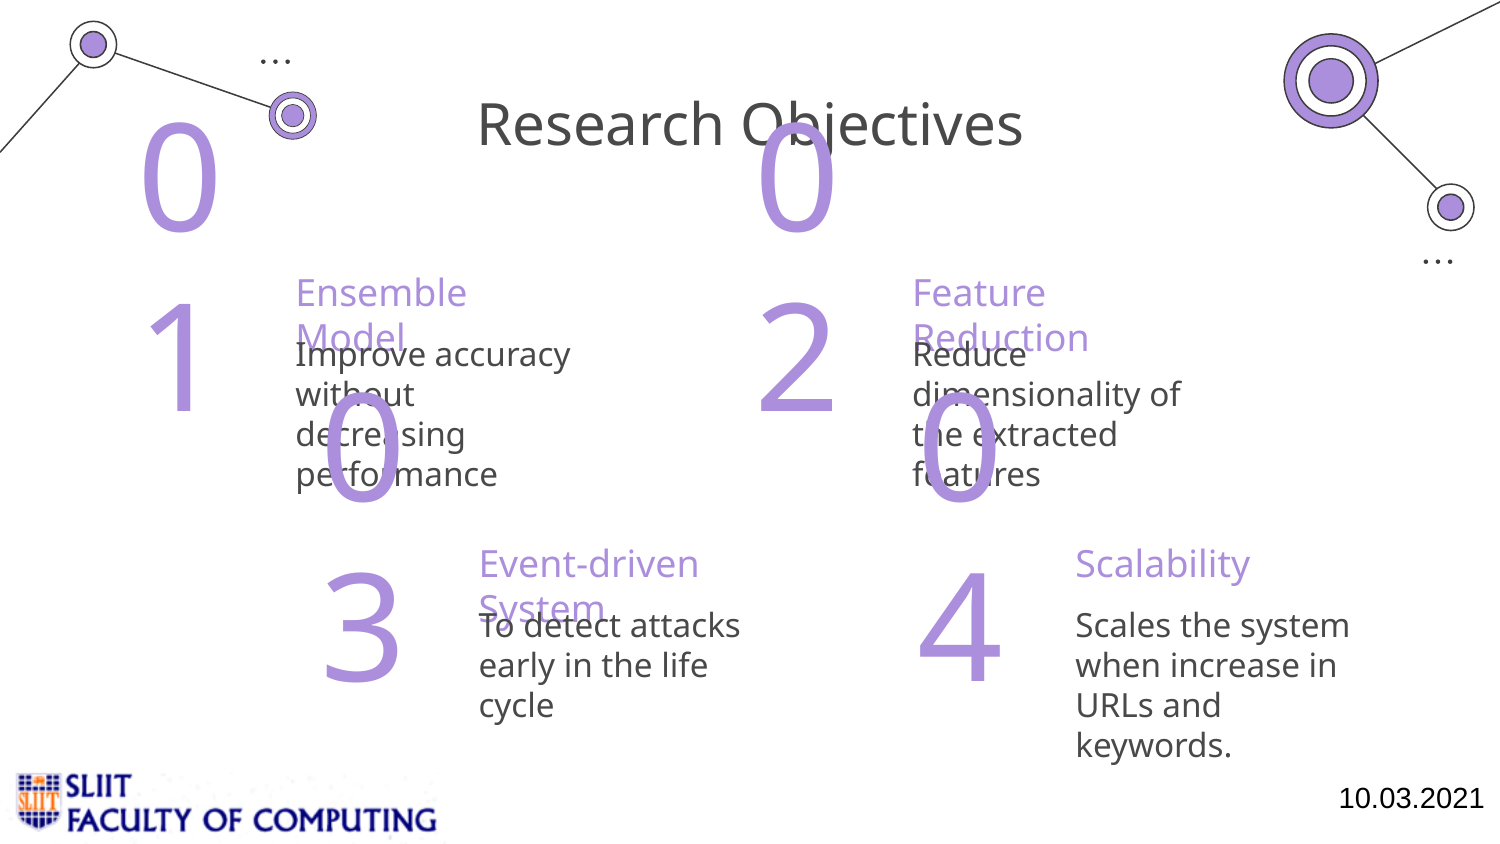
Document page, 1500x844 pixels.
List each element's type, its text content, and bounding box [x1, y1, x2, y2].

subtitle Improve accuracy without decreasing performance [280, 318, 600, 443]
text_box 01 [83, 278, 278, 456]
text_box 04 [863, 550, 1057, 727]
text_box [0, 771, 1500, 844]
subtitle Ensemble Model [280, 253, 600, 316]
subtitle Scales the system when increase in URLs and keywords. [1060, 589, 1388, 714]
text_box 03 [266, 550, 460, 727]
subtitle Scalability [1060, 525, 1388, 587]
subtitle Reduce dimensionality of the extracted features [896, 318, 1217, 443]
subtitle To detect attacks early in the life cycle [463, 589, 783, 714]
text_box 02 [700, 278, 894, 456]
subtitle Feature Reduction [896, 253, 1217, 316]
subtitle Event-driven System [463, 525, 816, 587]
title Research Objectives [257, 72, 1243, 171]
